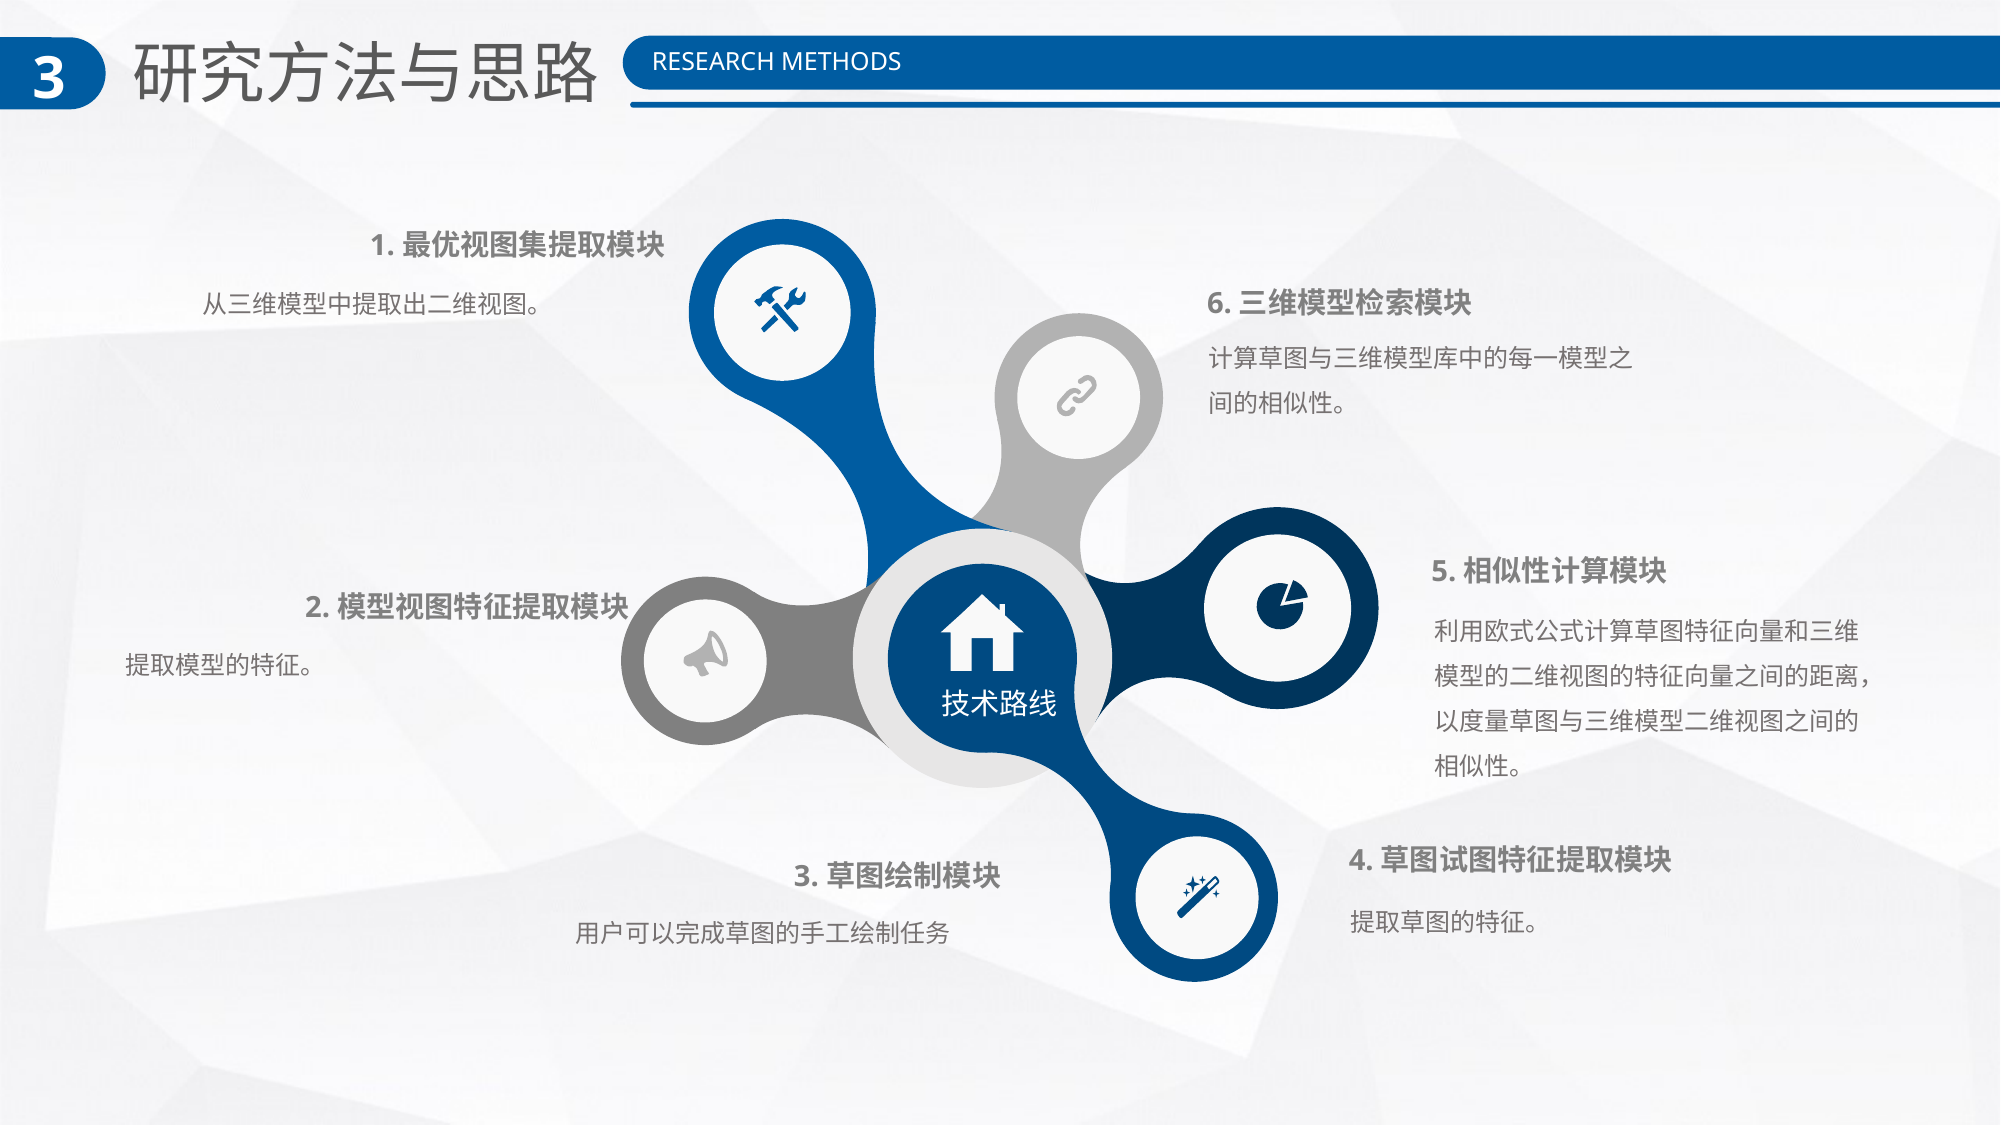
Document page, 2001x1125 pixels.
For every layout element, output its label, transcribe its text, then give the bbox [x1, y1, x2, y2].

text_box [0, 33, 106, 119]
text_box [1335, 833, 1806, 940]
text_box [1418, 544, 1890, 786]
text_box 研究方法与思路 [116, 23, 615, 119]
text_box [110, 580, 644, 683]
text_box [560, 850, 1031, 951]
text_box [1193, 276, 1665, 422]
picture [0, 0, 2001, 1125]
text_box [187, 219, 679, 322]
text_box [611, 208, 1390, 992]
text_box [622, 35, 2000, 108]
